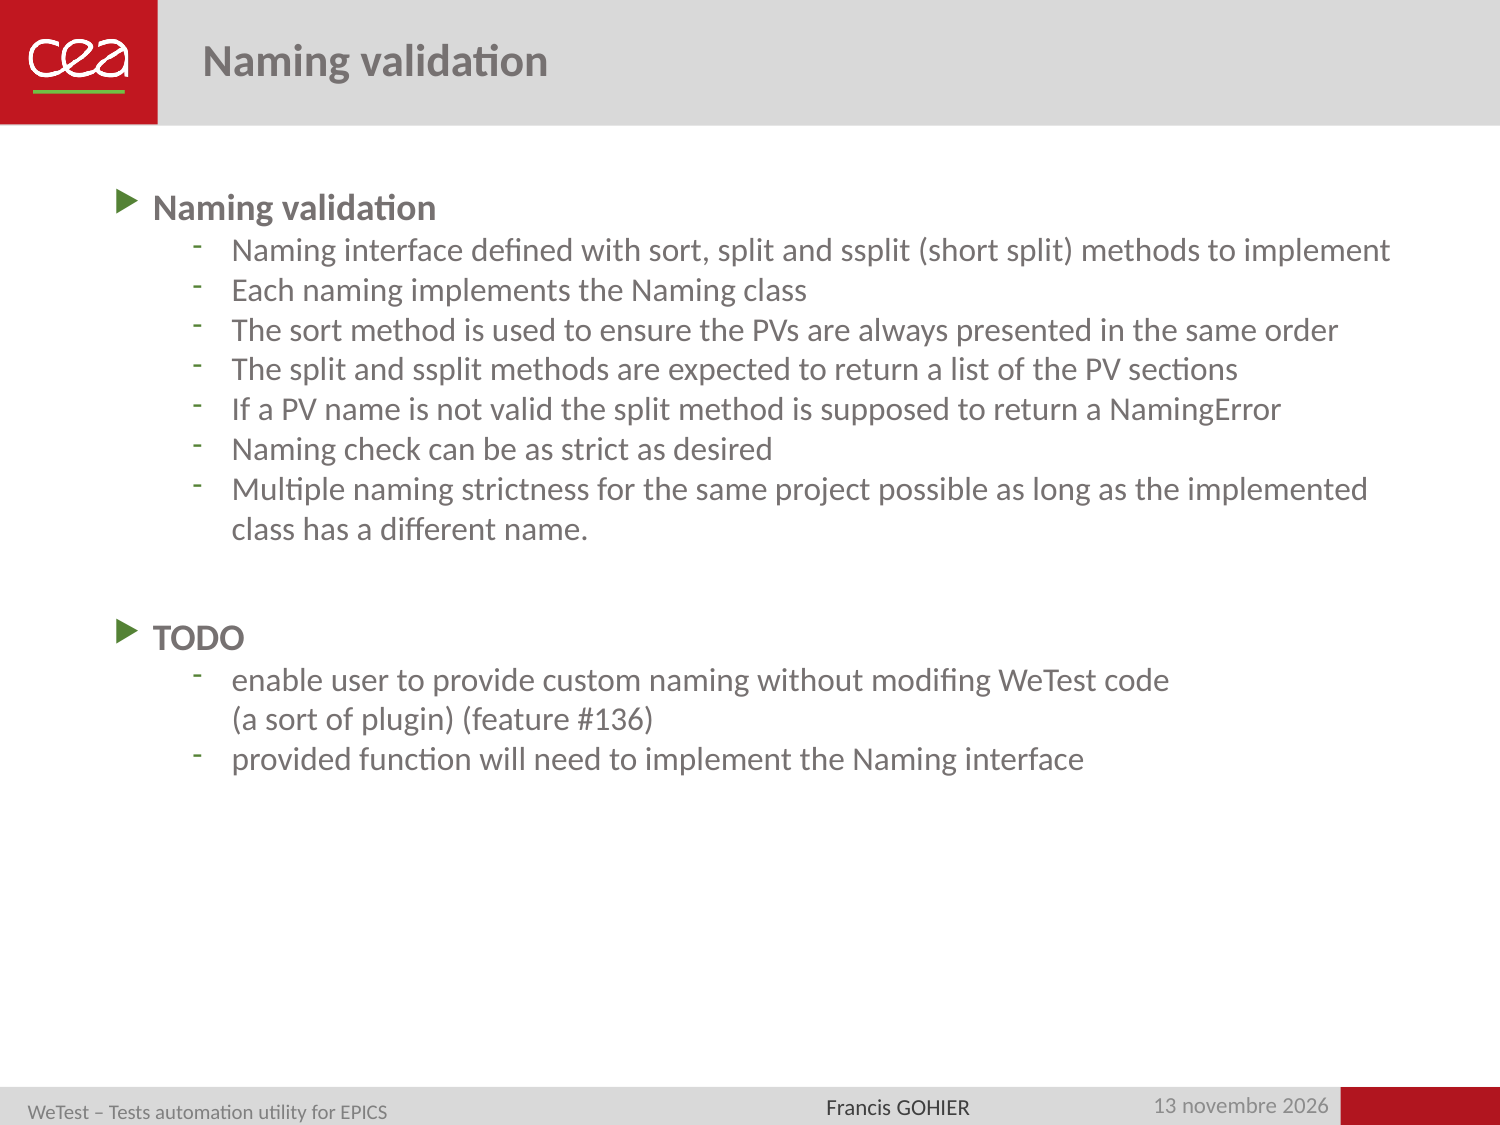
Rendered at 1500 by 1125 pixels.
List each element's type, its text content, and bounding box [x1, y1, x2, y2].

picture [27, 36, 129, 94]
title Naming validation [181, 32, 1432, 95]
list Naming validation Naming interface defined with sort, split and ssplit (short split) methods to implement Each naming implements the Naming class The sort method is used to ensure the PVs are always presented in the same order The split and ssplit methods are expected to return a list of the PV sections If a PV name is not valid the split method is supposed to return a NamingError Naming check can be as strict as desired Multiple naming strictness for the same project possible as long as the implemented class has a different name. TODO enable user to provide custom naming without modifing WeTest code (a sort of plugin) (feature #136) provided function will need to implement the Naming interface [92, 172, 1460, 770]
